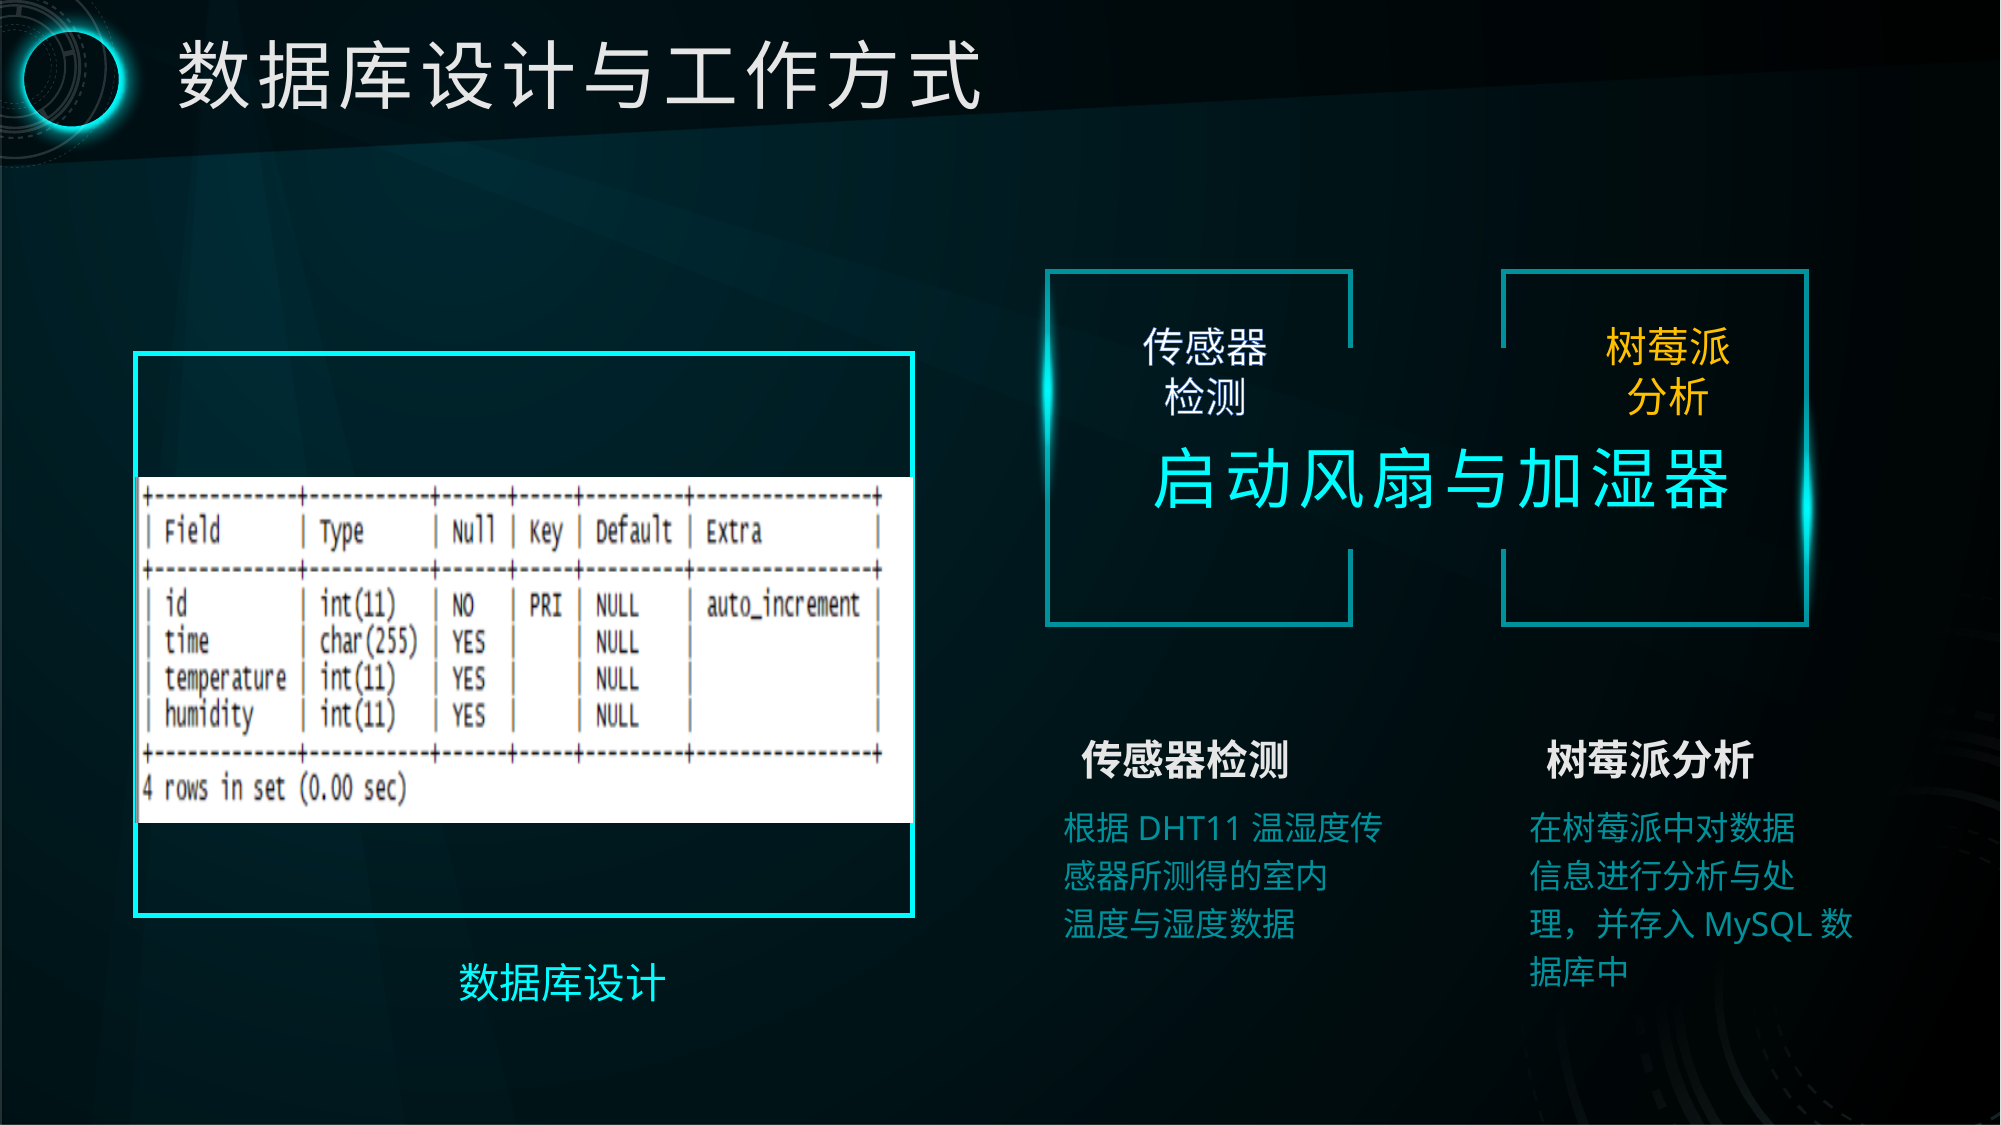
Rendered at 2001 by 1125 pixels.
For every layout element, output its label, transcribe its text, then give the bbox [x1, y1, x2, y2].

text_box [134, 352, 913, 916]
text_box 启动风扇与加湿器 [1385, 429, 1469, 524]
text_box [1504, 591, 2000, 1125]
text_box 数据库设计 [371, 949, 754, 1014]
picture [0, 0, 2001, 1125]
text_box 数据库设计与工作方式 [161, 21, 998, 127]
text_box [1469, 271, 1807, 625]
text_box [0, 0, 120, 168]
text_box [1053, 726, 1394, 953]
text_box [1519, 726, 1864, 1001]
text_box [1047, 271, 1385, 625]
